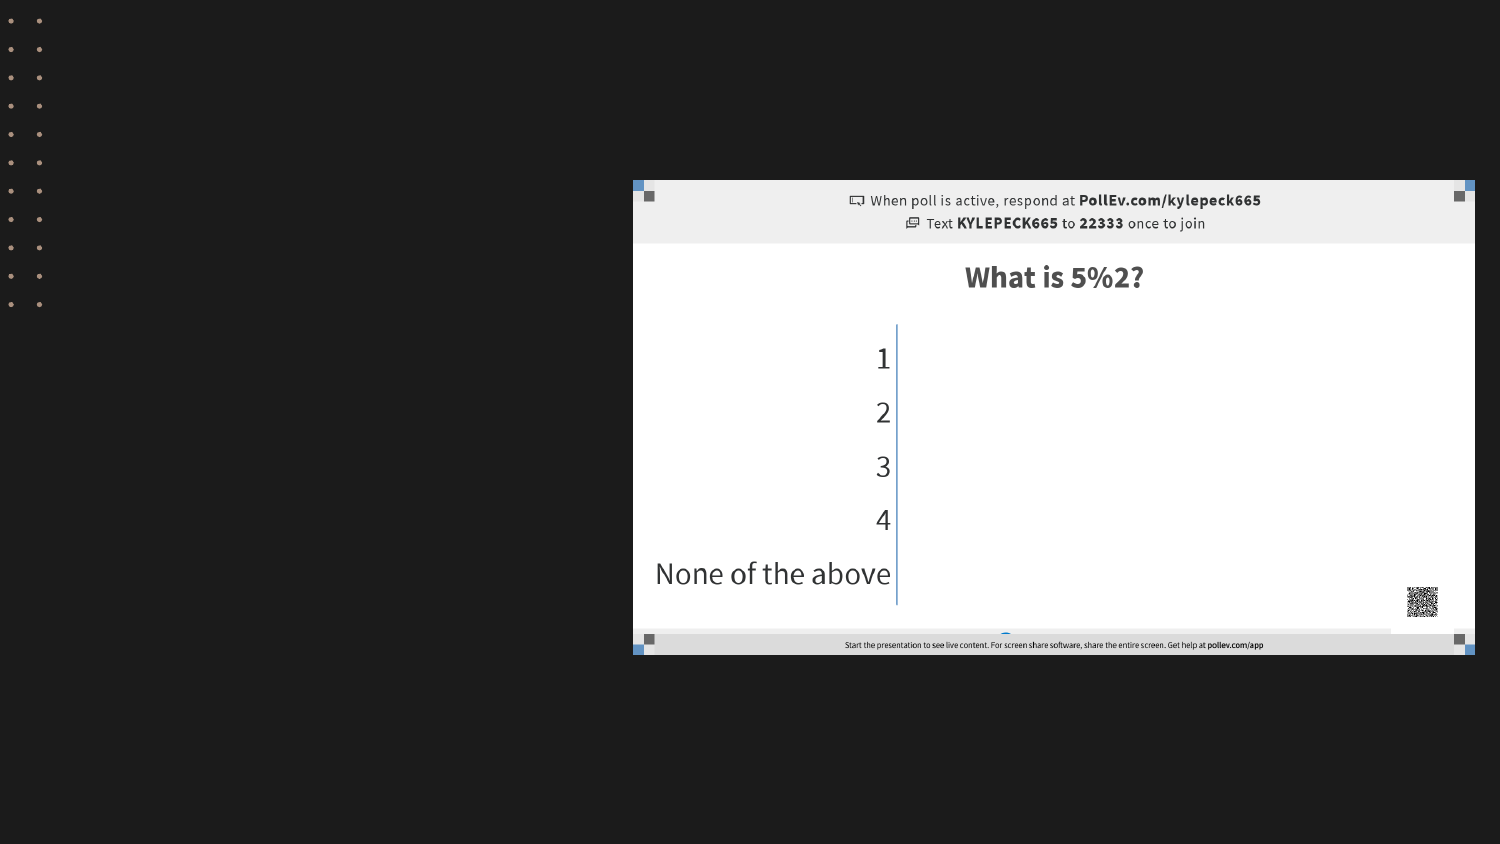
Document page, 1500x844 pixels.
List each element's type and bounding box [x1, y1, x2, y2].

picture [633, 180, 1476, 655]
